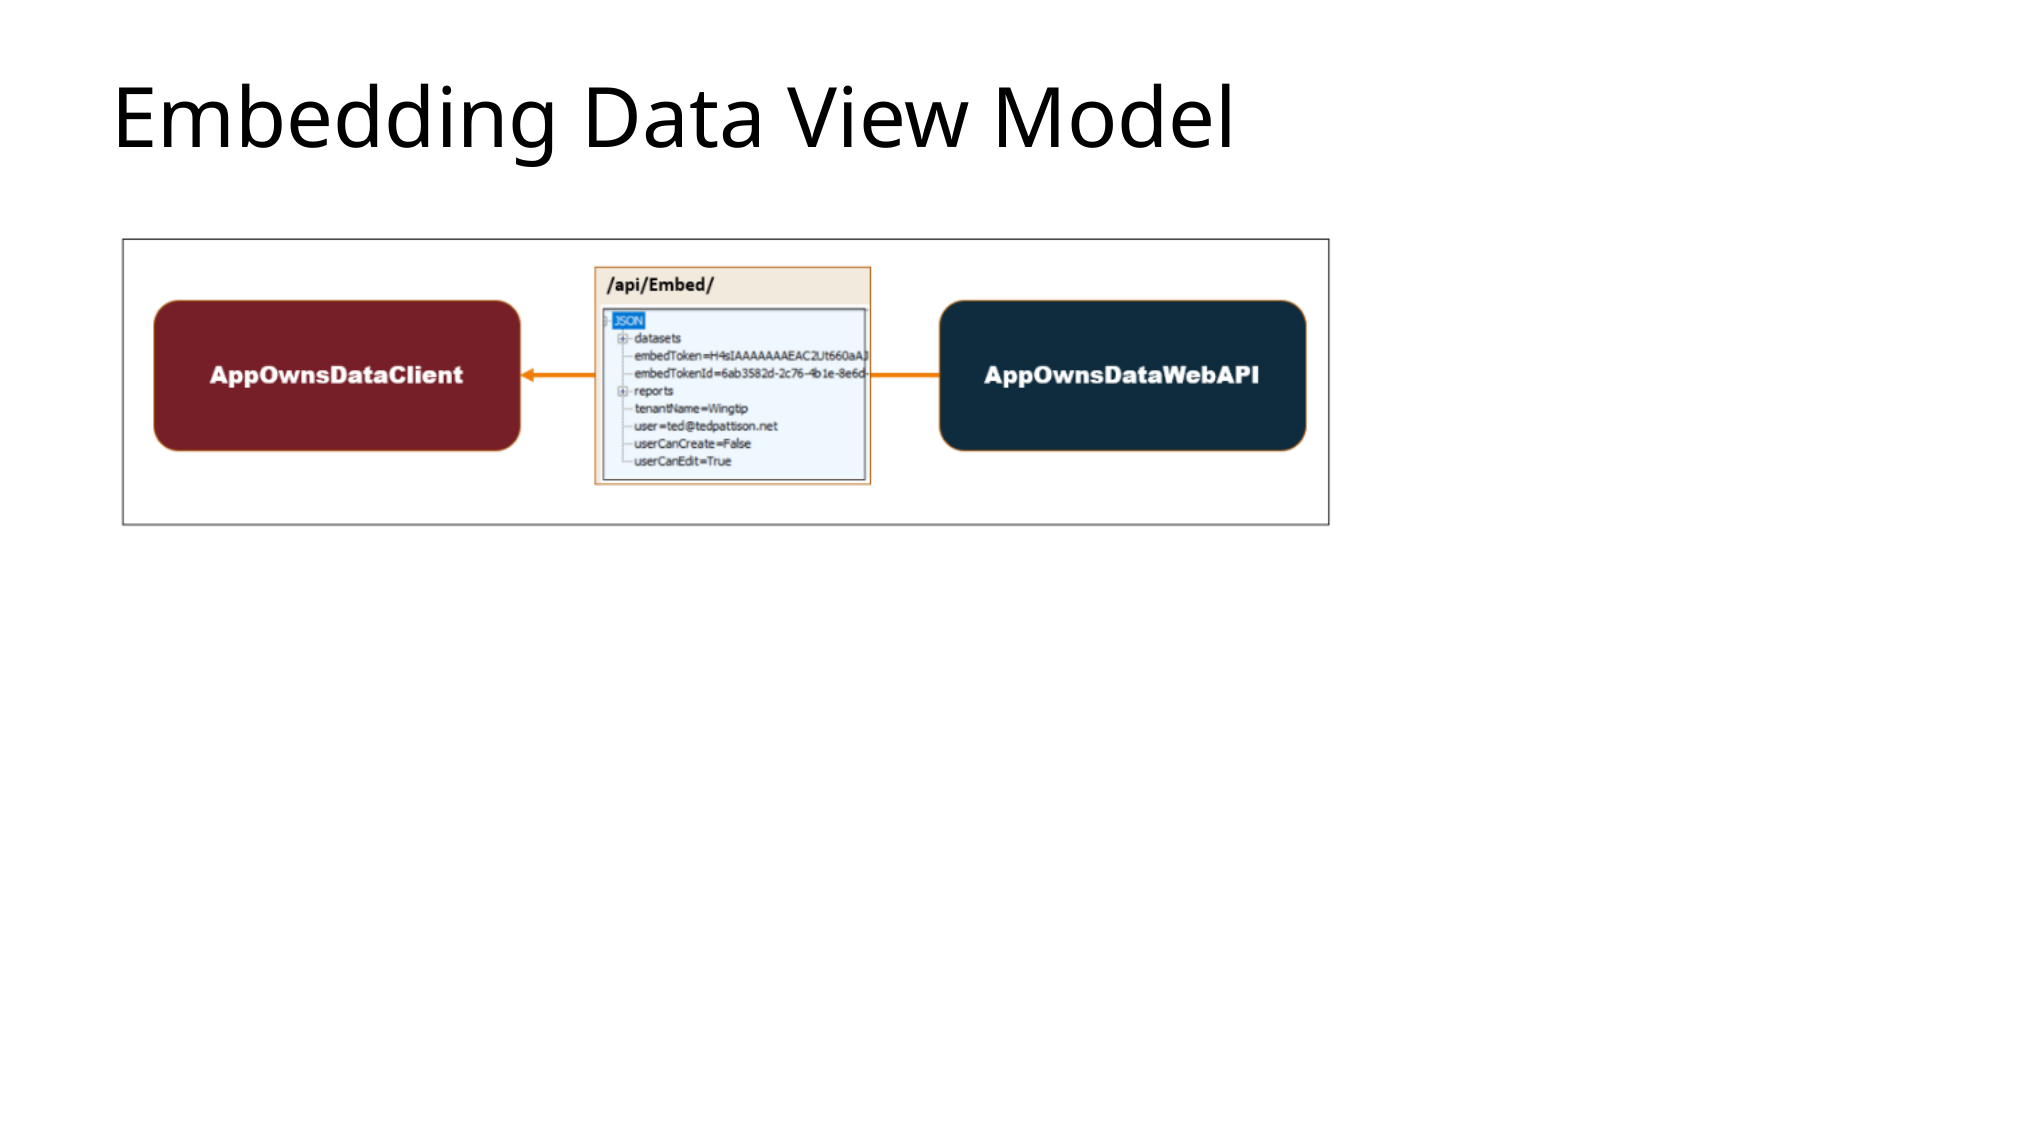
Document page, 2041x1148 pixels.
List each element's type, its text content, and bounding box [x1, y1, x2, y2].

picture [112, 232, 1339, 537]
title Embedding Data View Model [96, 75, 1941, 166]
